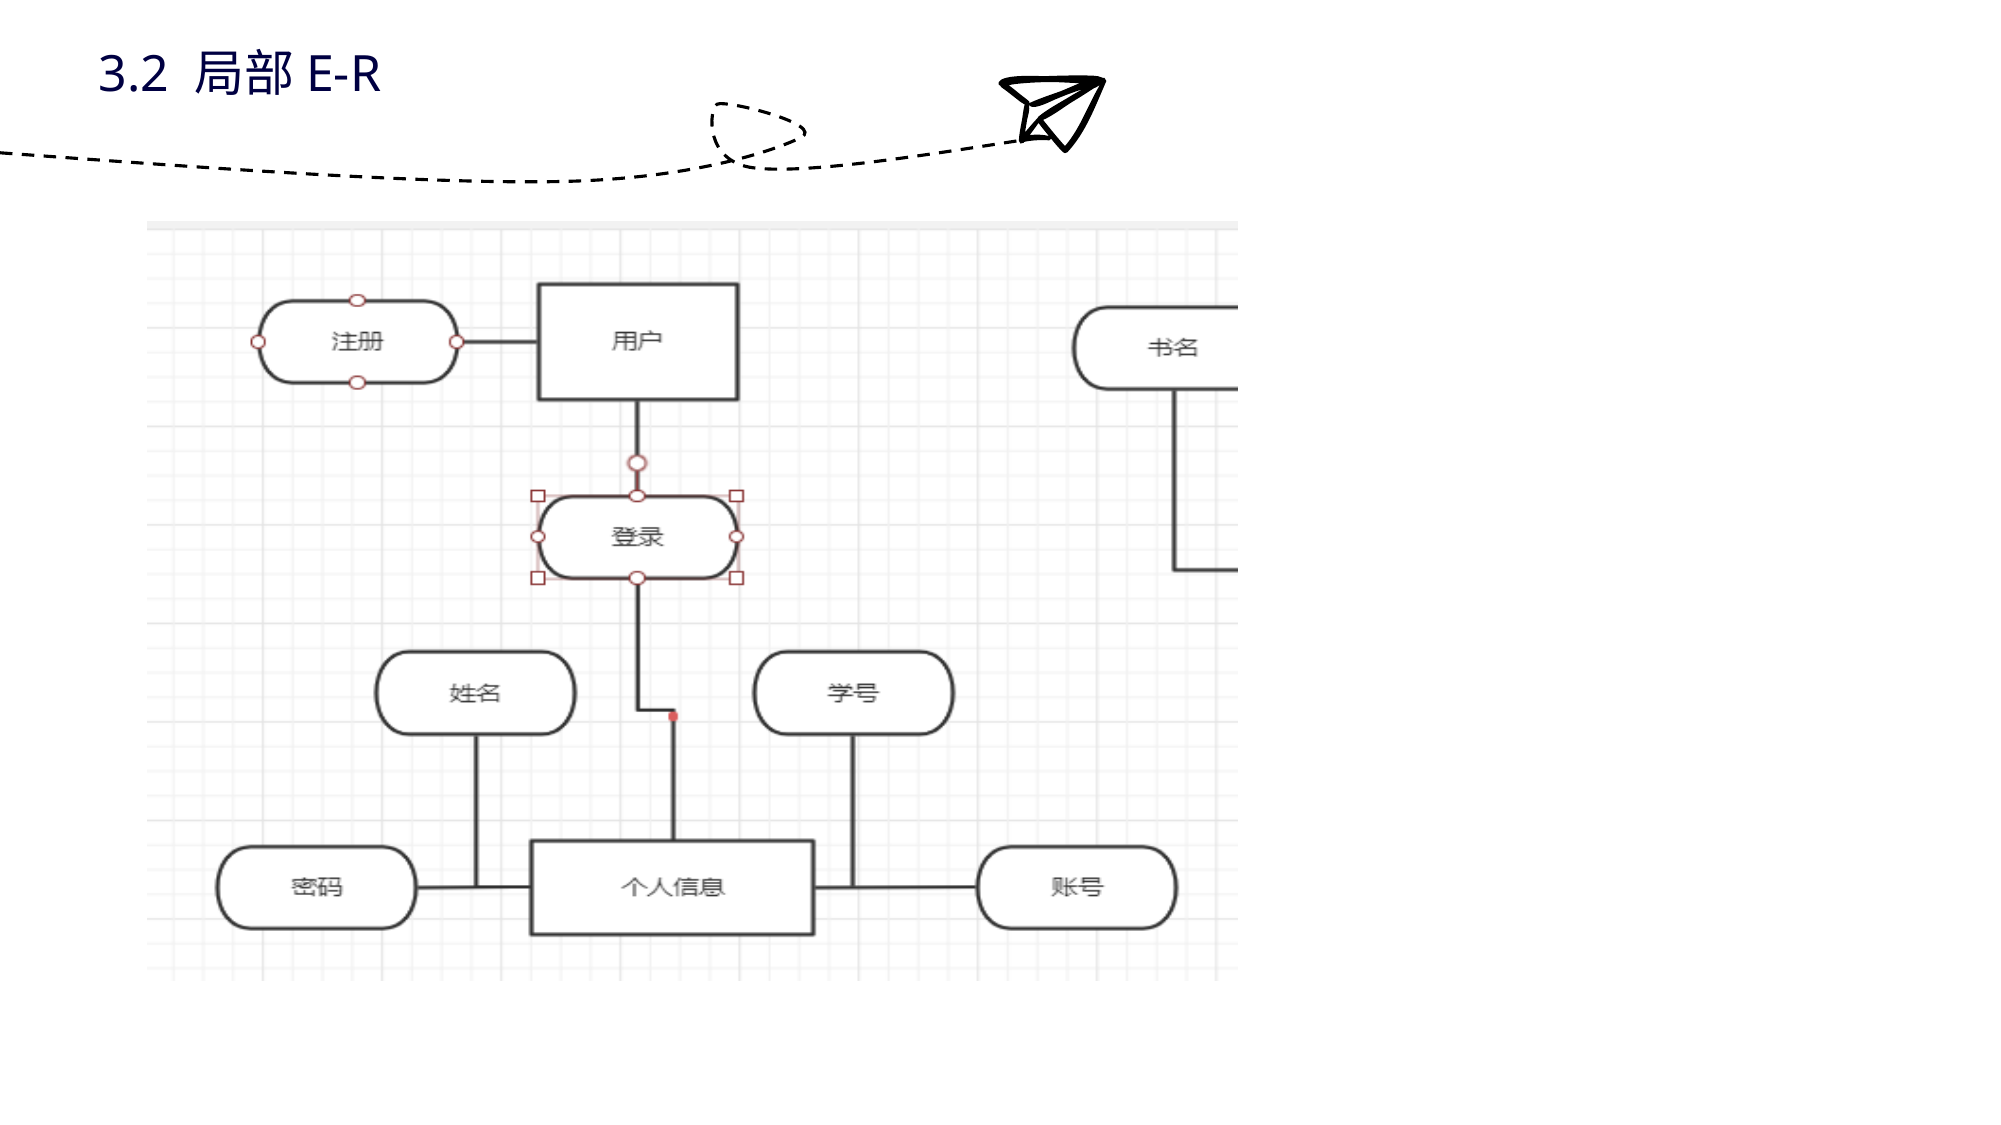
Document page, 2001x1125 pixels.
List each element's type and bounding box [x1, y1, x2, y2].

picture [147, 221, 1238, 981]
text_box [0, 33, 1103, 182]
